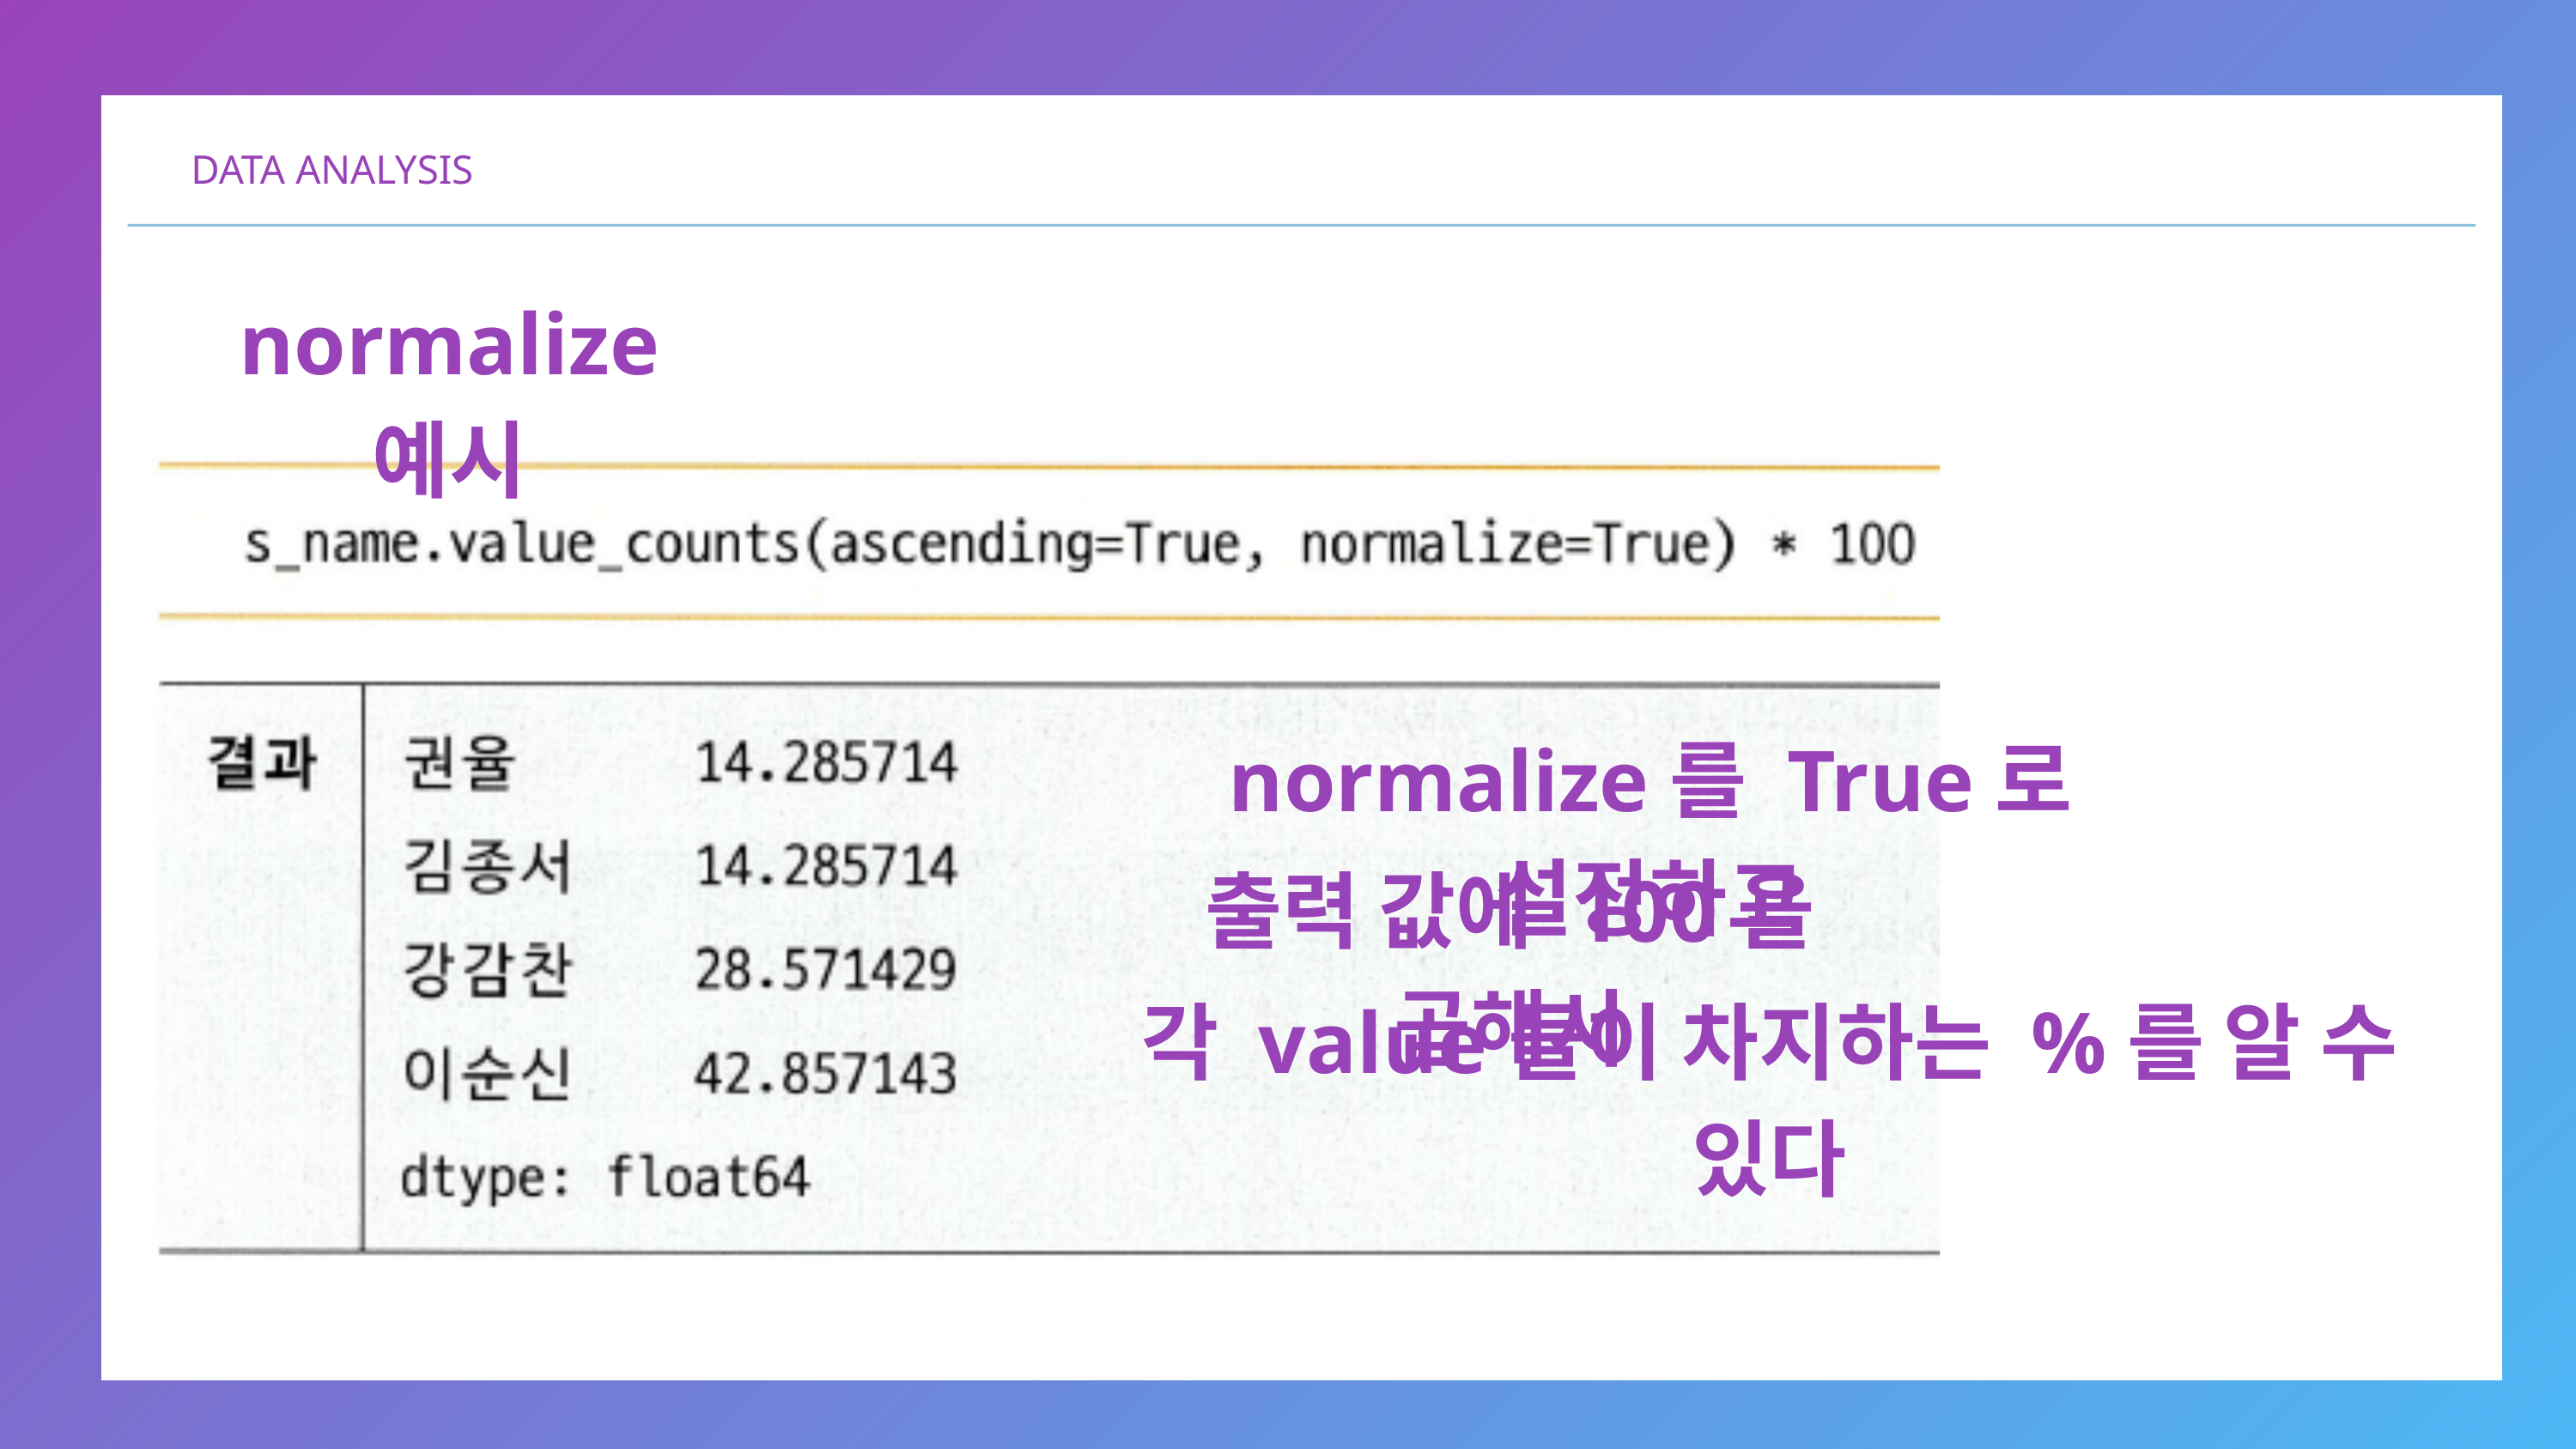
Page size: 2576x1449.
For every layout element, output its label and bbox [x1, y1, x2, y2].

text_box [100, 94, 2503, 1381]
